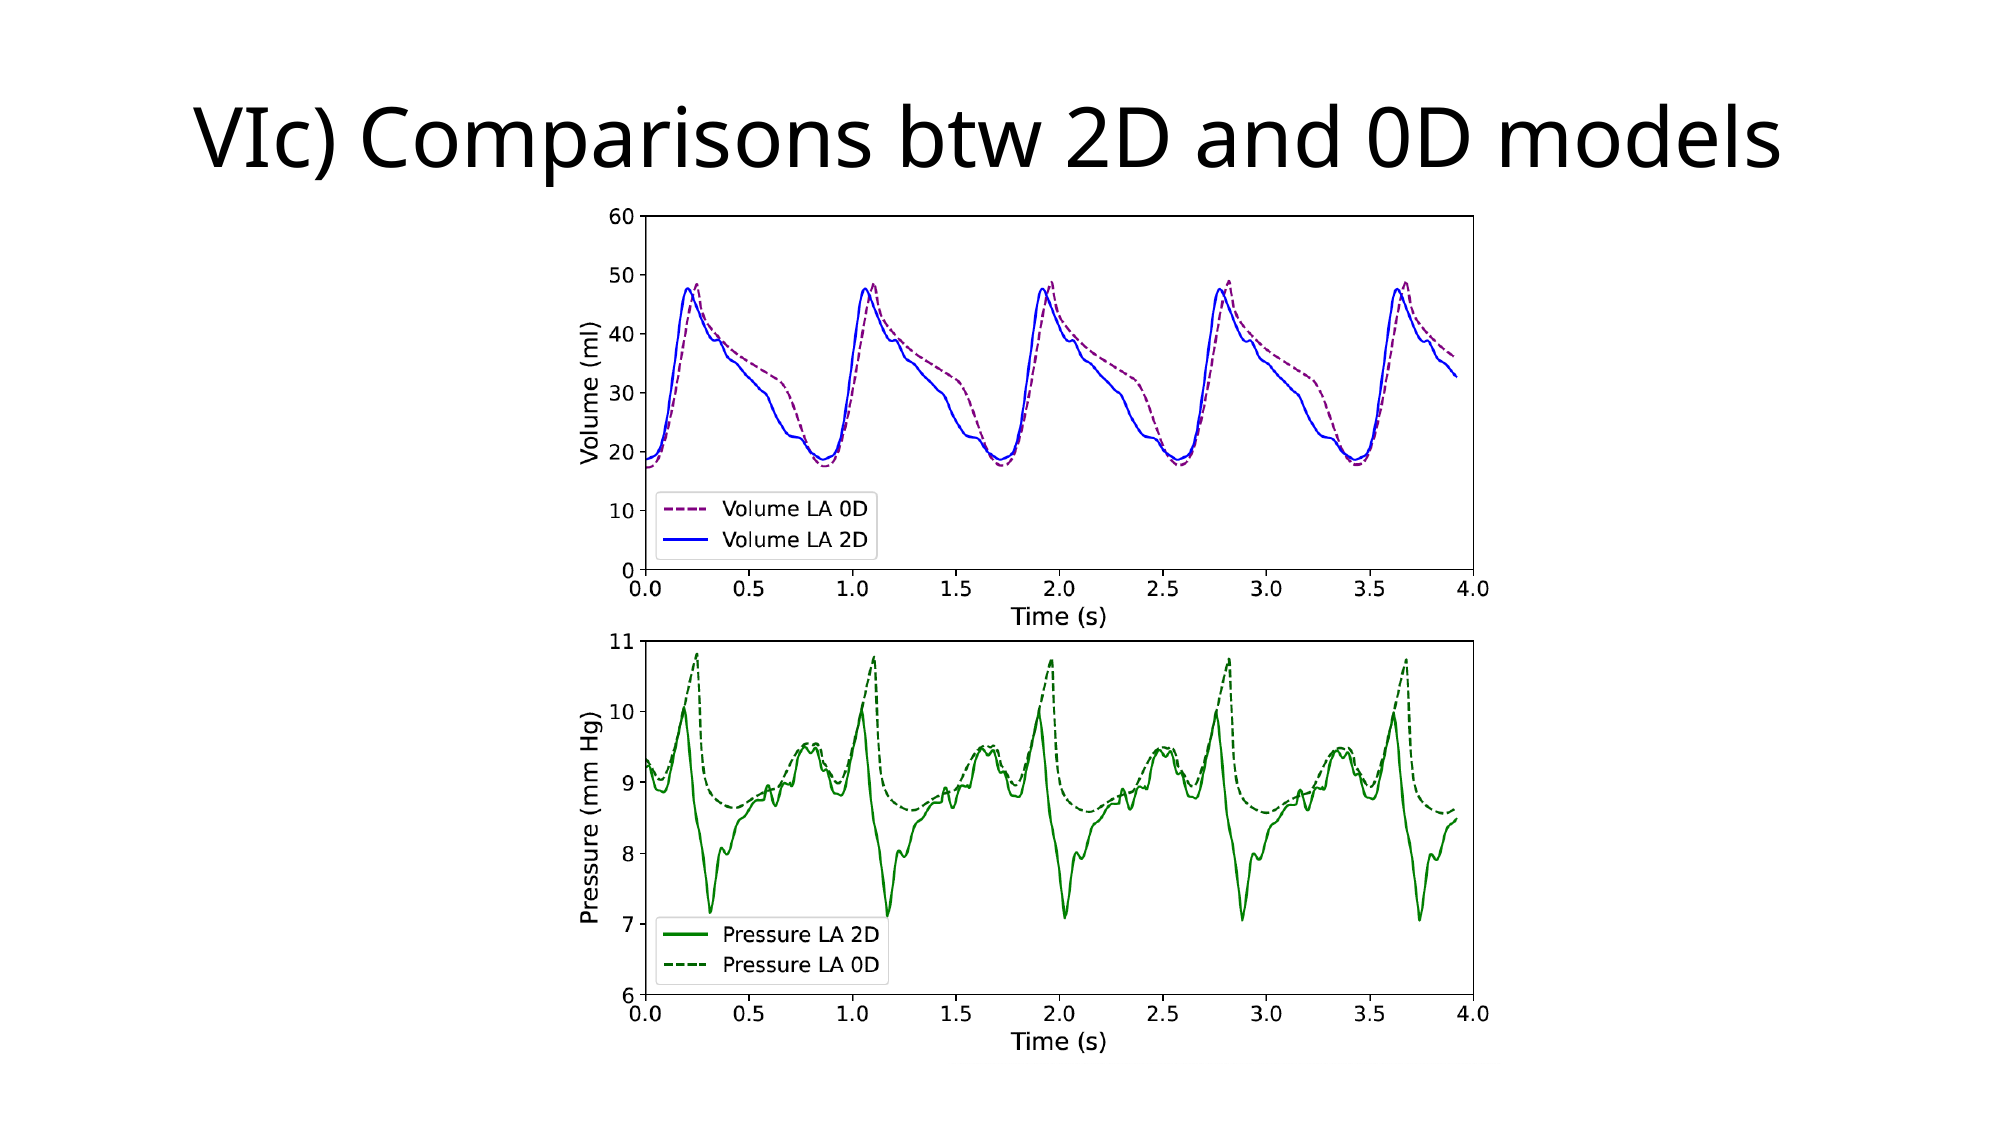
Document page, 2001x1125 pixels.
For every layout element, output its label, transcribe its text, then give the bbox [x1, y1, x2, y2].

title VIc) Comparisons btw 2D and 0D models [147, 12, 1853, 194]
picture [546, 193, 1501, 1064]
